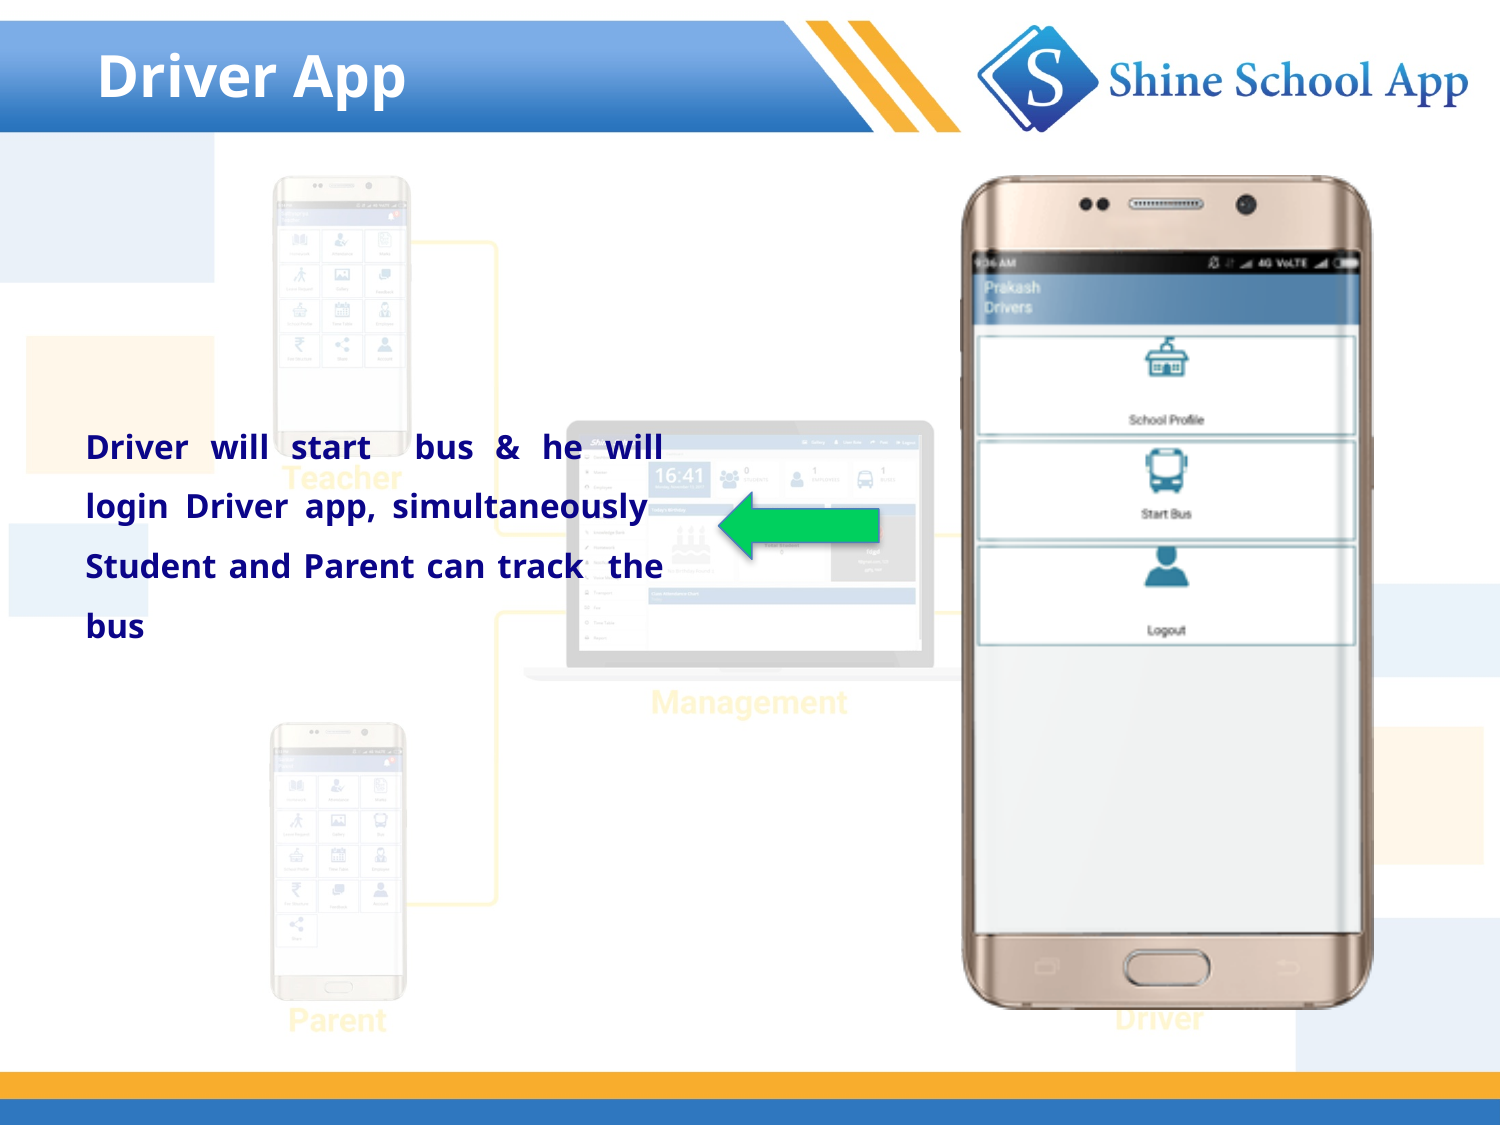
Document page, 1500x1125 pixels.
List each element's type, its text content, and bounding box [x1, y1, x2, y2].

picture [0, 0, 1500, 1125]
text_box [717, 491, 880, 560]
list Driver will start bus & he will login Driver app, simultaneously Student and Parent can track the bus [70, 398, 680, 918]
text_box Driver App [82, 31, 598, 117]
